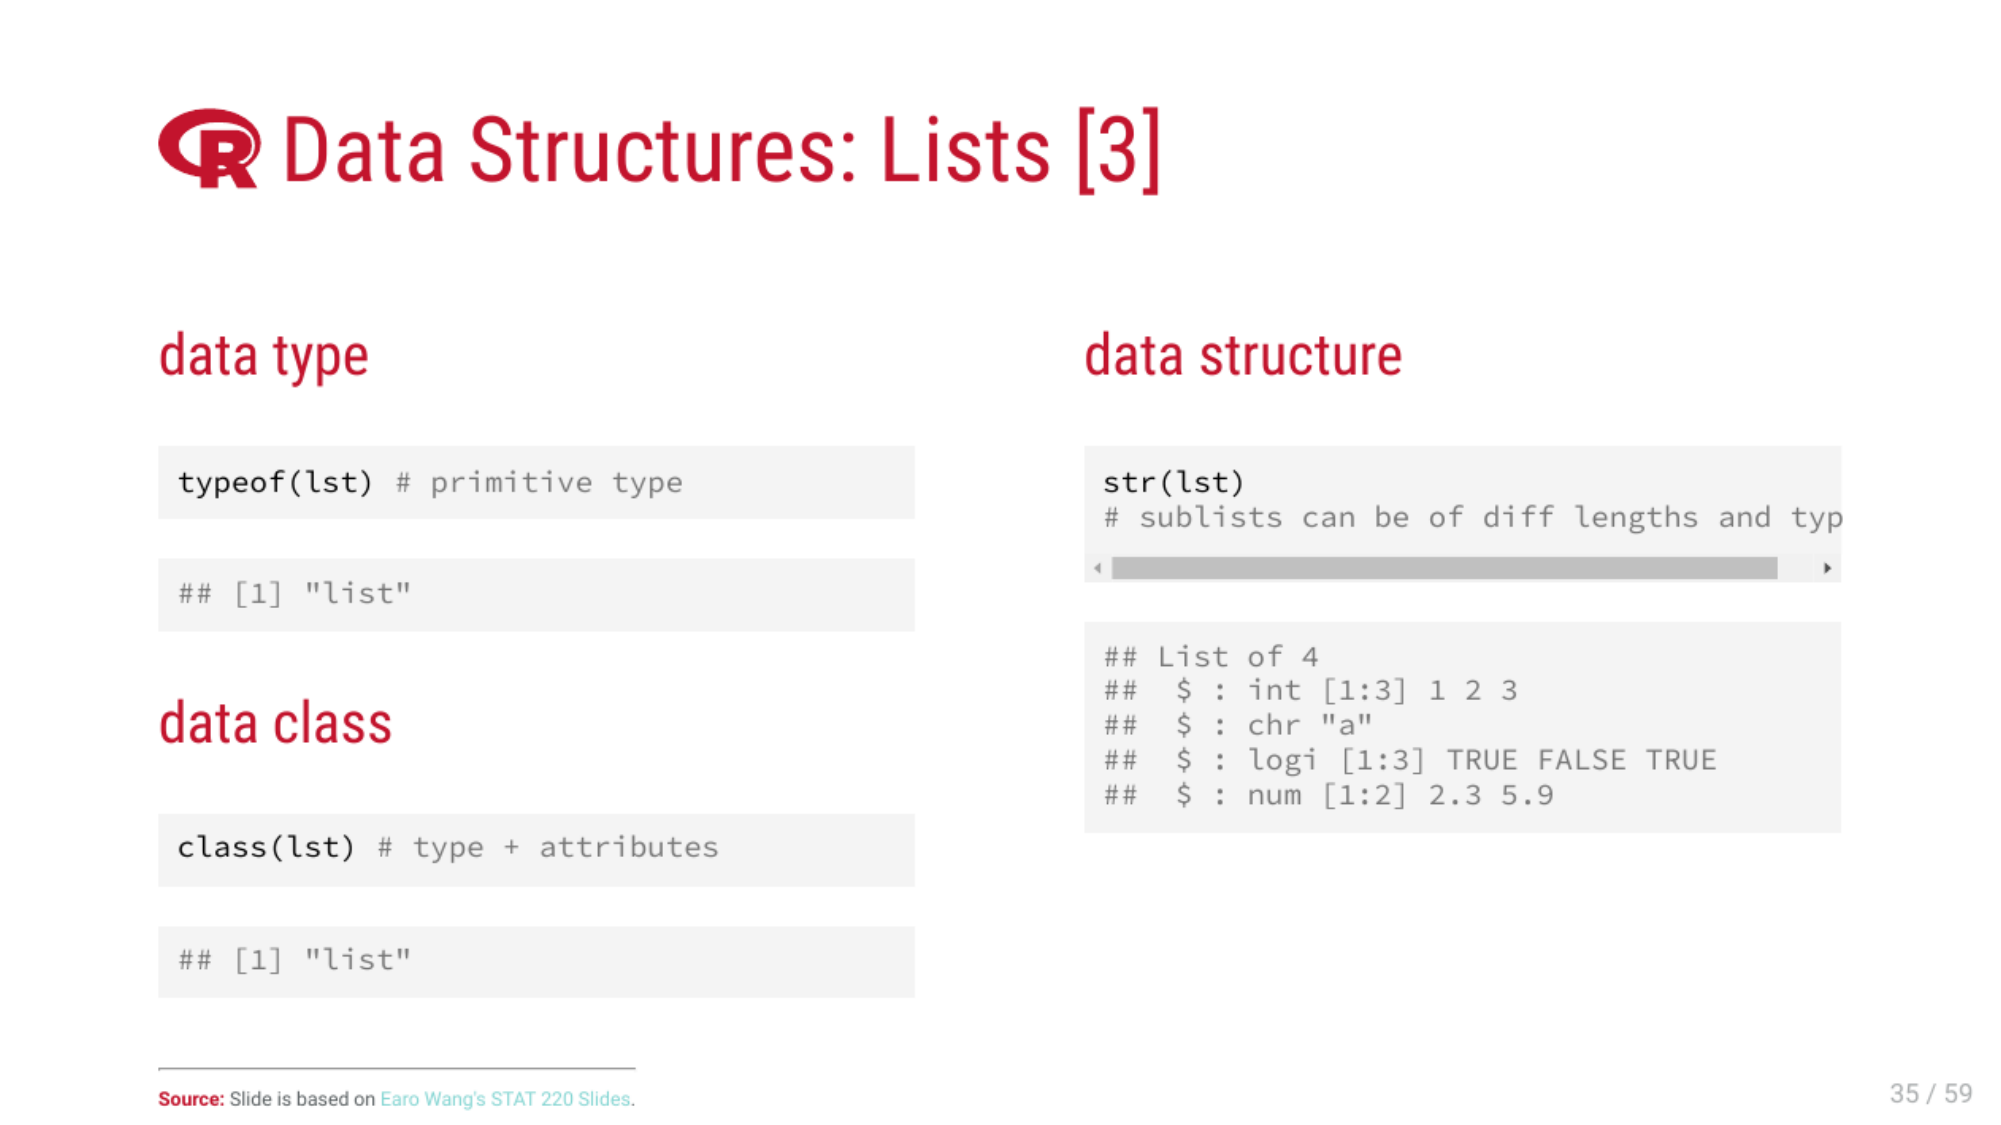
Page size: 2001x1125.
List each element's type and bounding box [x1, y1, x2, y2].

list [0, 0, 2000, 1125]
